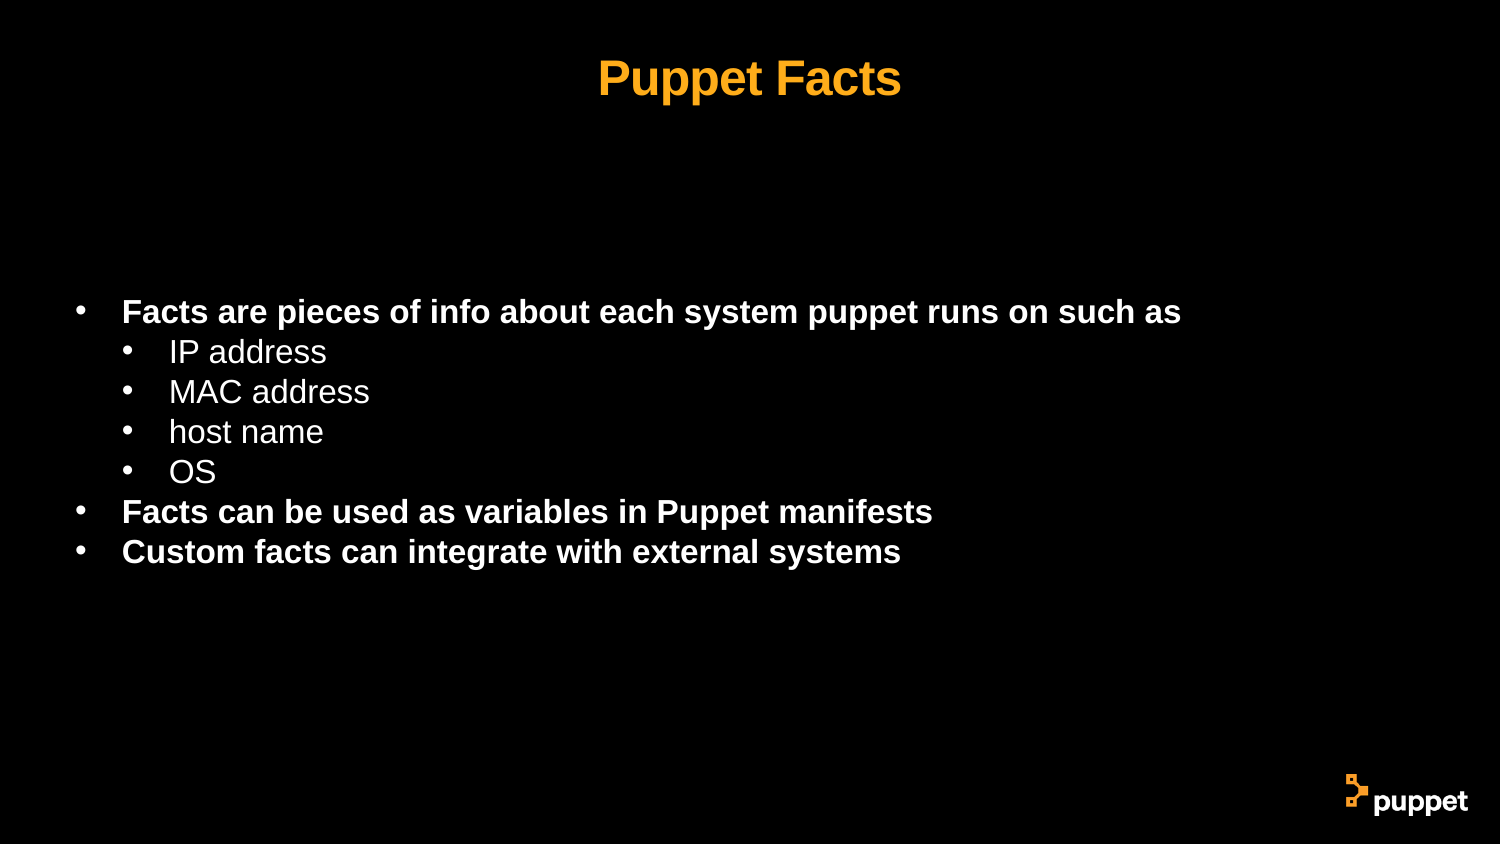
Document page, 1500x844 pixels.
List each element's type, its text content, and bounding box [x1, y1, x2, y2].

title Puppet Facts [0, 0, 1500, 108]
picture [1346, 774, 1468, 816]
list Facts are pieces of info about each system puppet runs on such as IP address MAC address host name OS Facts can be used as variables in Puppet manifests Custom facts can integrate with external systems [0, 108, 1500, 752]
